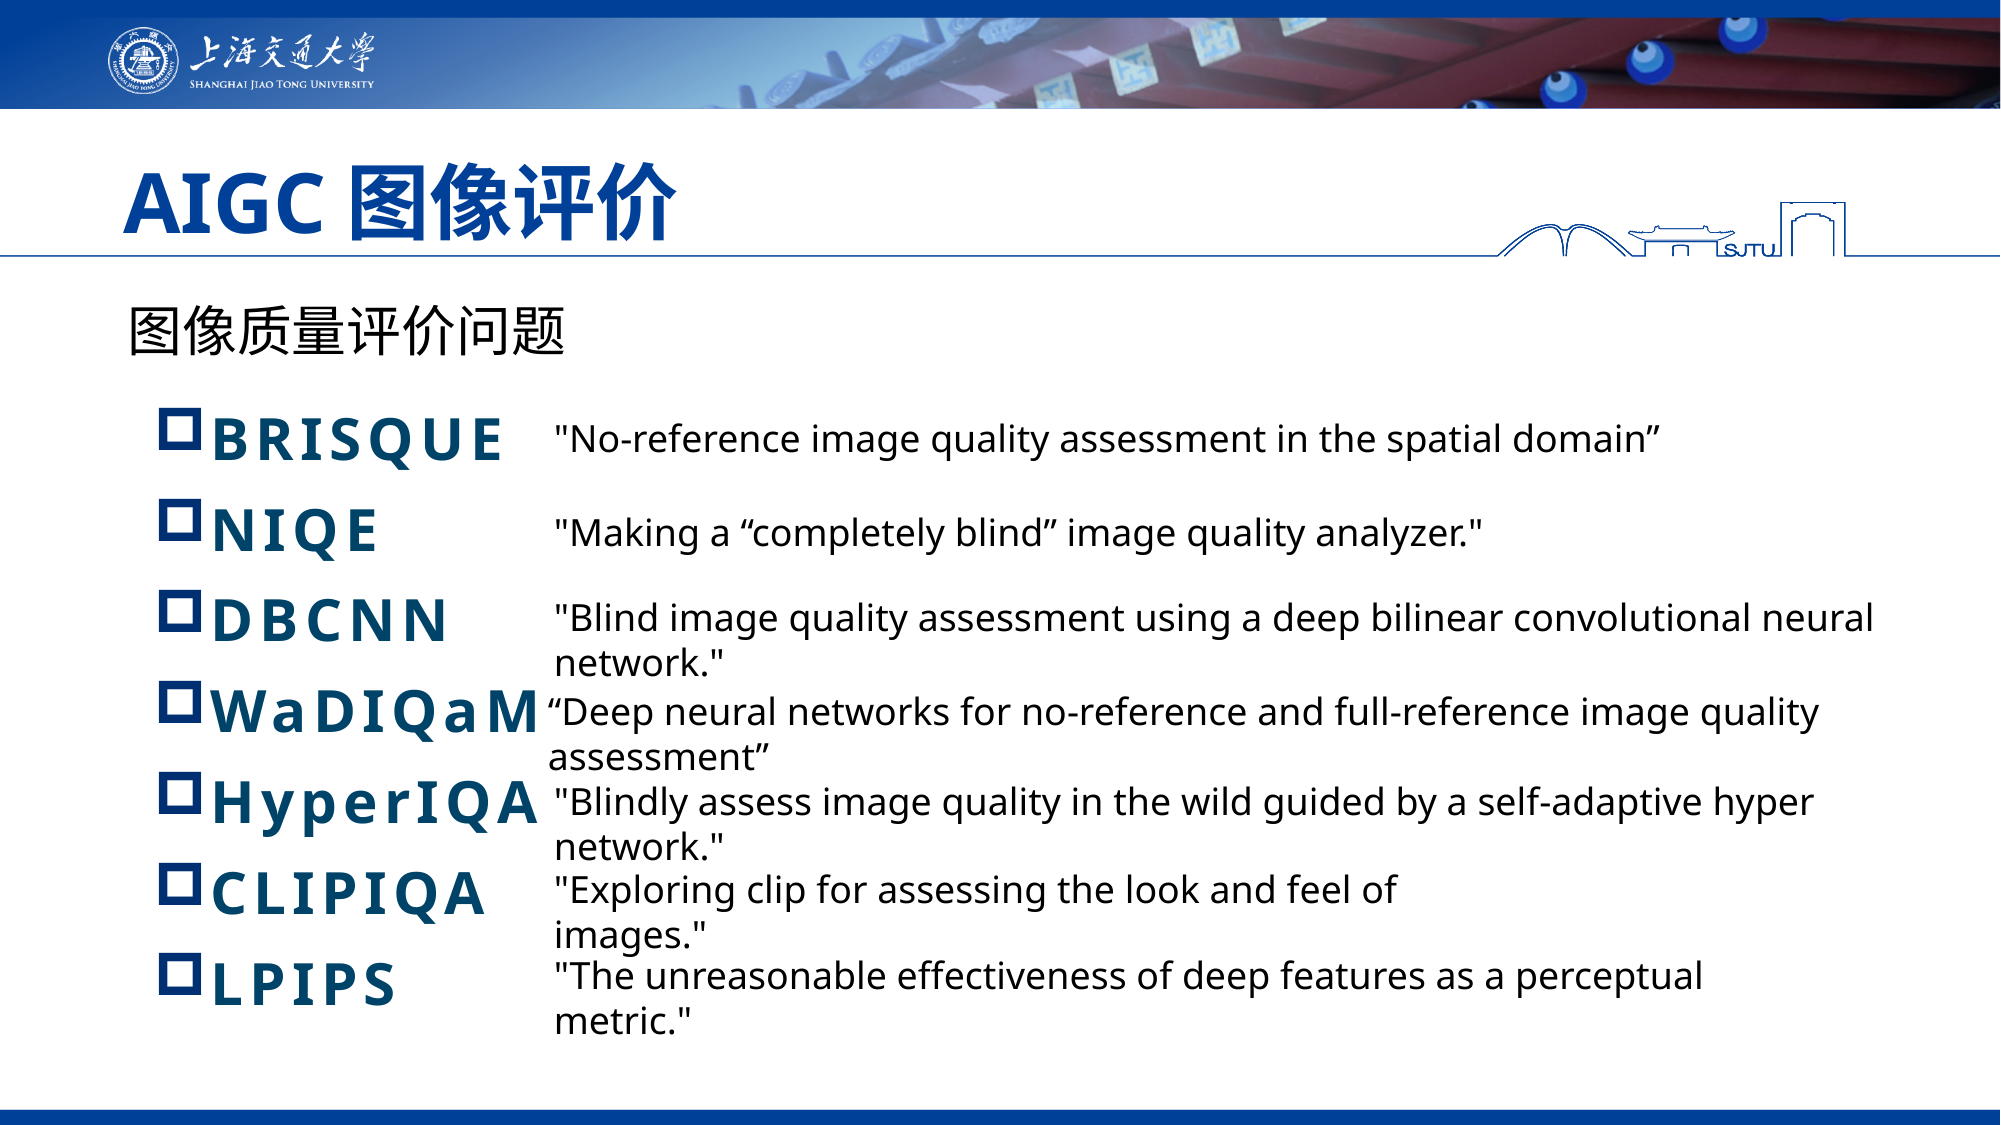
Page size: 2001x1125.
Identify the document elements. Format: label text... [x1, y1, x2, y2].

text_box "Exploring clip for assessing the look and feel of images." [539, 858, 1543, 944]
text_box BRISQUE NIQE DBCNN WaDIQaM HyperIQA CLIPIQA LPIPS [139, 394, 1092, 1054]
text_box "Blind image quality assessment using a deep bilinear convolutional neural network." [539, 586, 2000, 692]
title AIGC图像评价 [108, 159, 1940, 254]
text_box "The unreasonable effectiveness of deep features as a perceptual metric." [539, 944, 1783, 1050]
picture [0, 0, 2001, 109]
text_box "No-reference image quality assessment in the spatial domain” [539, 408, 1918, 468]
list 图像质量评价问题 [112, 276, 689, 371]
text_box “Deep neural networks for no-reference and full-reference image quality assessment” [533, 680, 1924, 785]
text_box "Blindly assess image quality in the wild guided by a self-adaptive hyper network." [539, 770, 1930, 876]
text_box "Making a “completely blind” image quality analyzer." [539, 501, 1539, 562]
